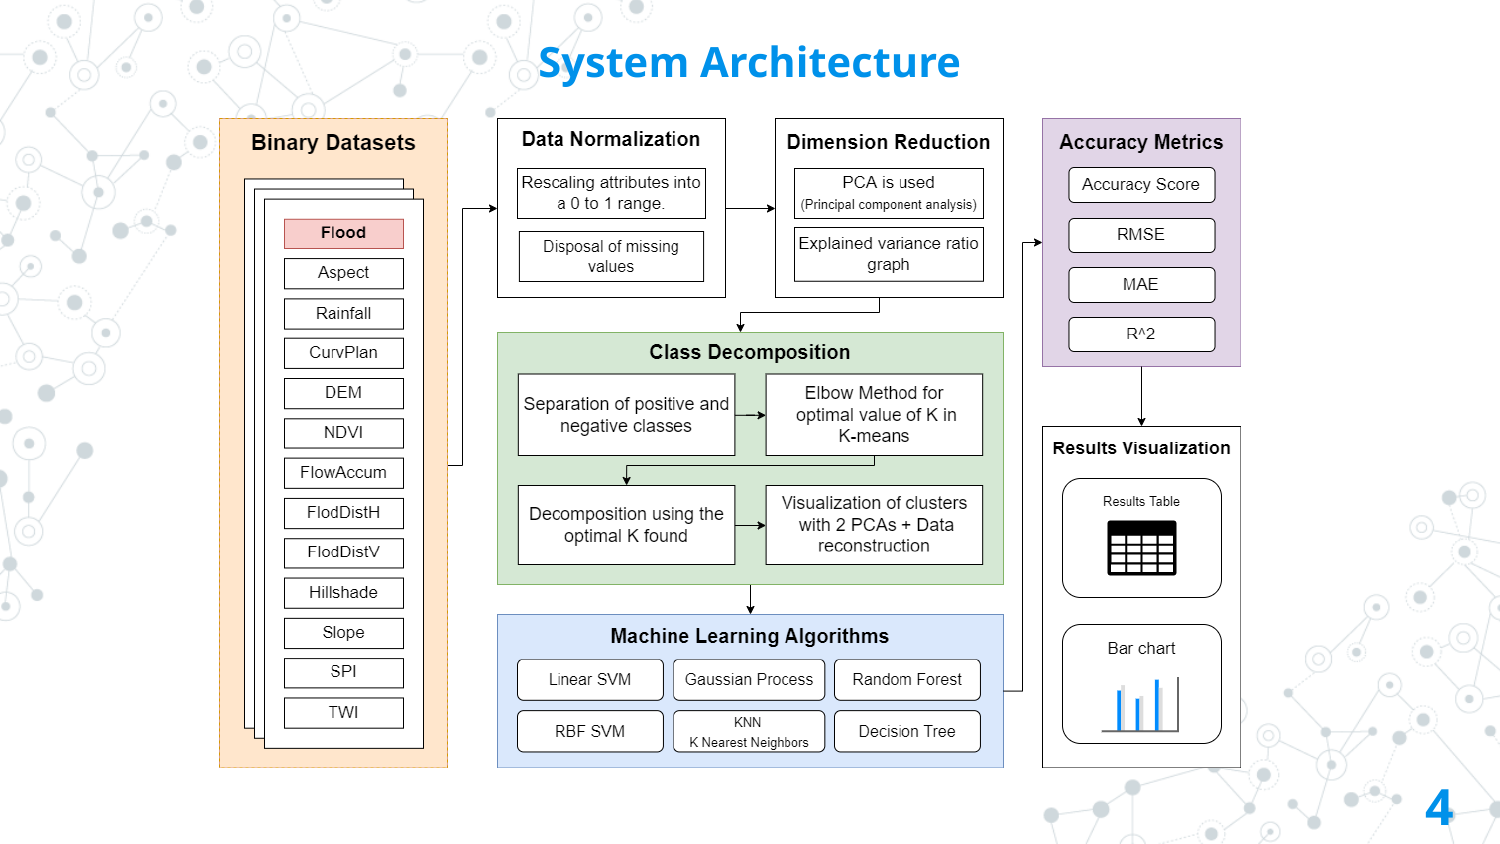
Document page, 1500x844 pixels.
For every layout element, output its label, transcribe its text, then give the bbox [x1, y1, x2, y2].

text_box System Architecture [128, 0, 1371, 101]
text_box <number> [1378, 760, 1469, 825]
picture [0, 0, 1500, 844]
